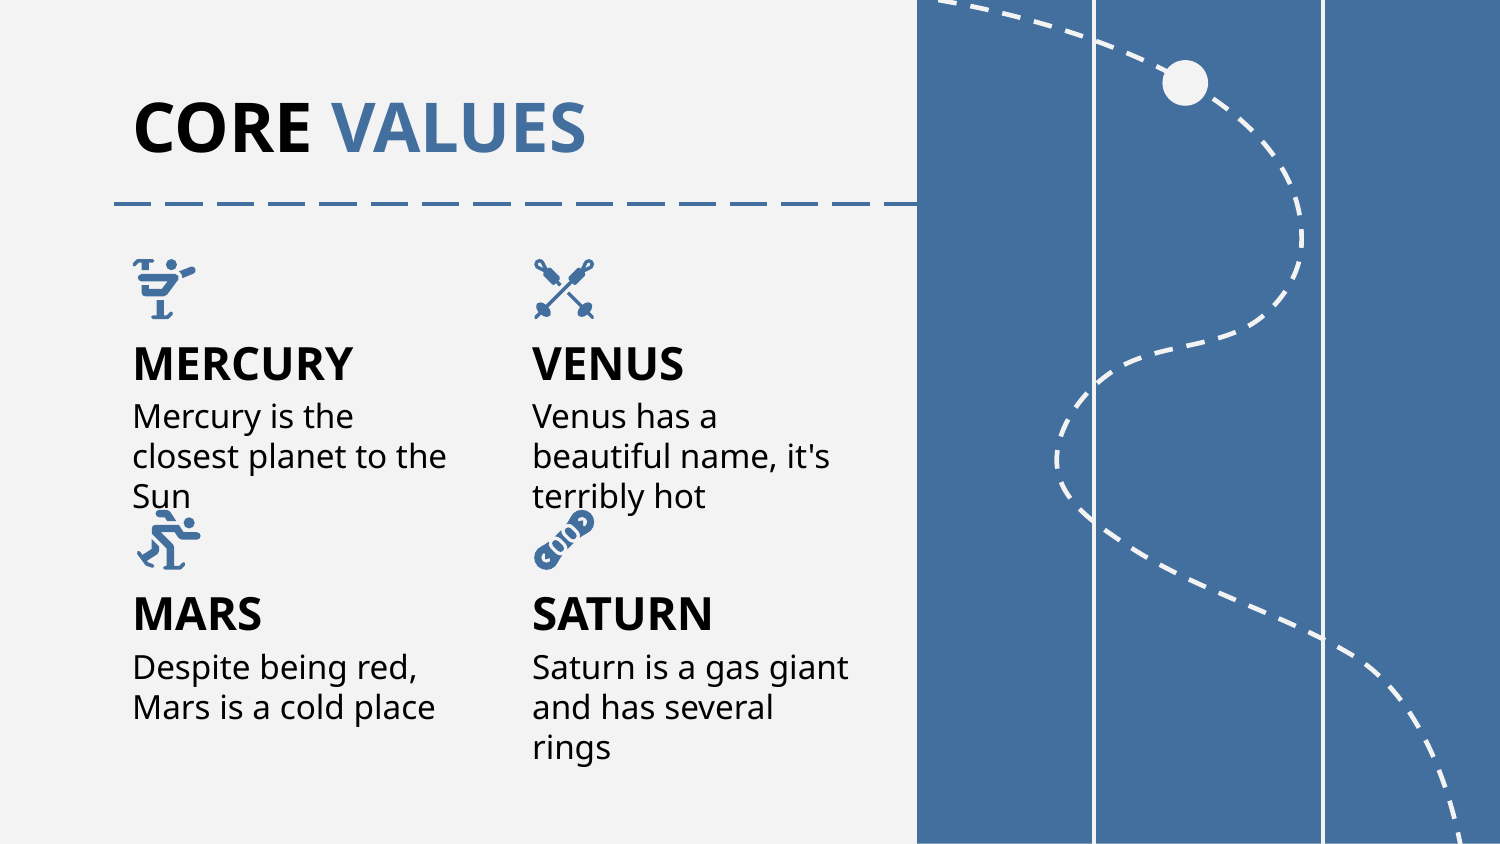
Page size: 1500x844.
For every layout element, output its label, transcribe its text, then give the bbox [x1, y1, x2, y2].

subtitle SATURN [517, 569, 870, 631]
title CORE VALUES [116, 69, 1383, 163]
subtitle Venus has a beautiful name, it's terribly hot [517, 380, 870, 491]
subtitle MARS [116, 569, 470, 631]
subtitle MERCURY [116, 319, 470, 380]
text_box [533, 258, 595, 320]
subtitle VENUS [517, 319, 870, 380]
subtitle Despite being red, Mars is a cold place [116, 631, 470, 741]
subtitle Mercury is the closest planet to the Sun [116, 380, 470, 491]
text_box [136, 509, 201, 571]
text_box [532, 509, 596, 571]
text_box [131, 258, 197, 320]
subtitle Saturn is a gas giant and has several rings [517, 631, 870, 741]
